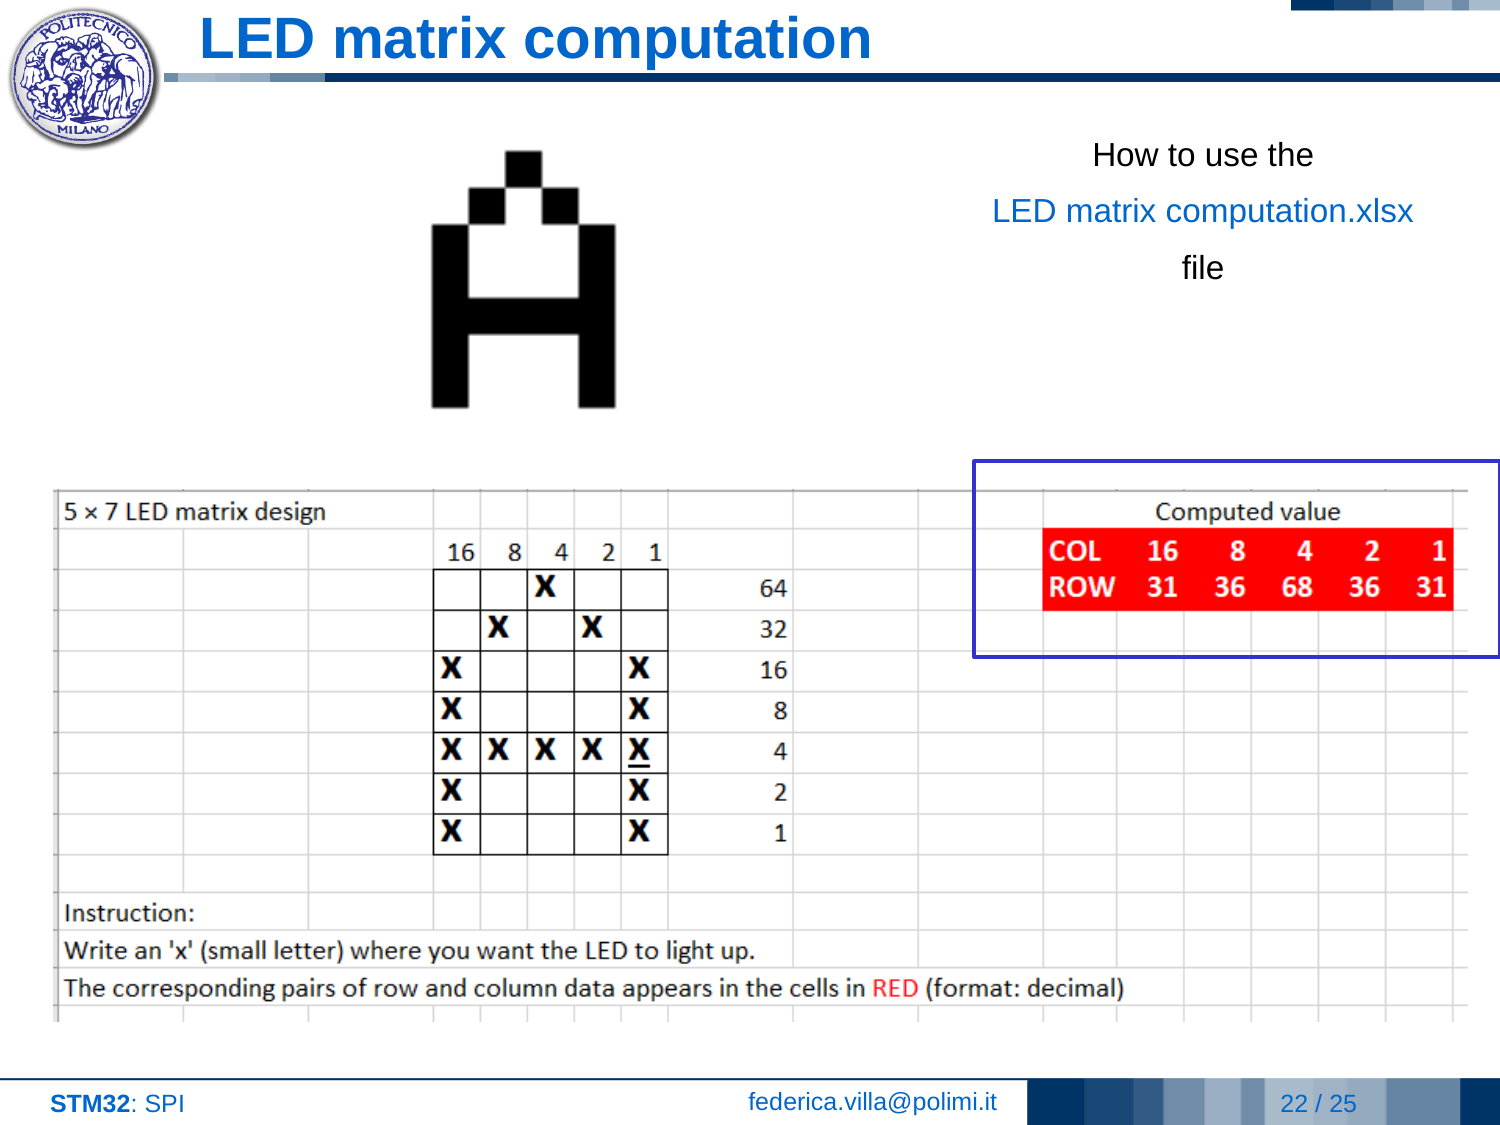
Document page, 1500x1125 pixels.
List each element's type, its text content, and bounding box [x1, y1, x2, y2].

text_box [972, 459, 1500, 659]
picture [0, 1074, 1500, 1125]
picture [52, 489, 1468, 1022]
picture [359, 100, 680, 462]
picture [0, 0, 1500, 153]
text_box How to use the LED matrix computation.xlsx file [974, 125, 1433, 294]
title LED matrix computation [199, 0, 1500, 71]
